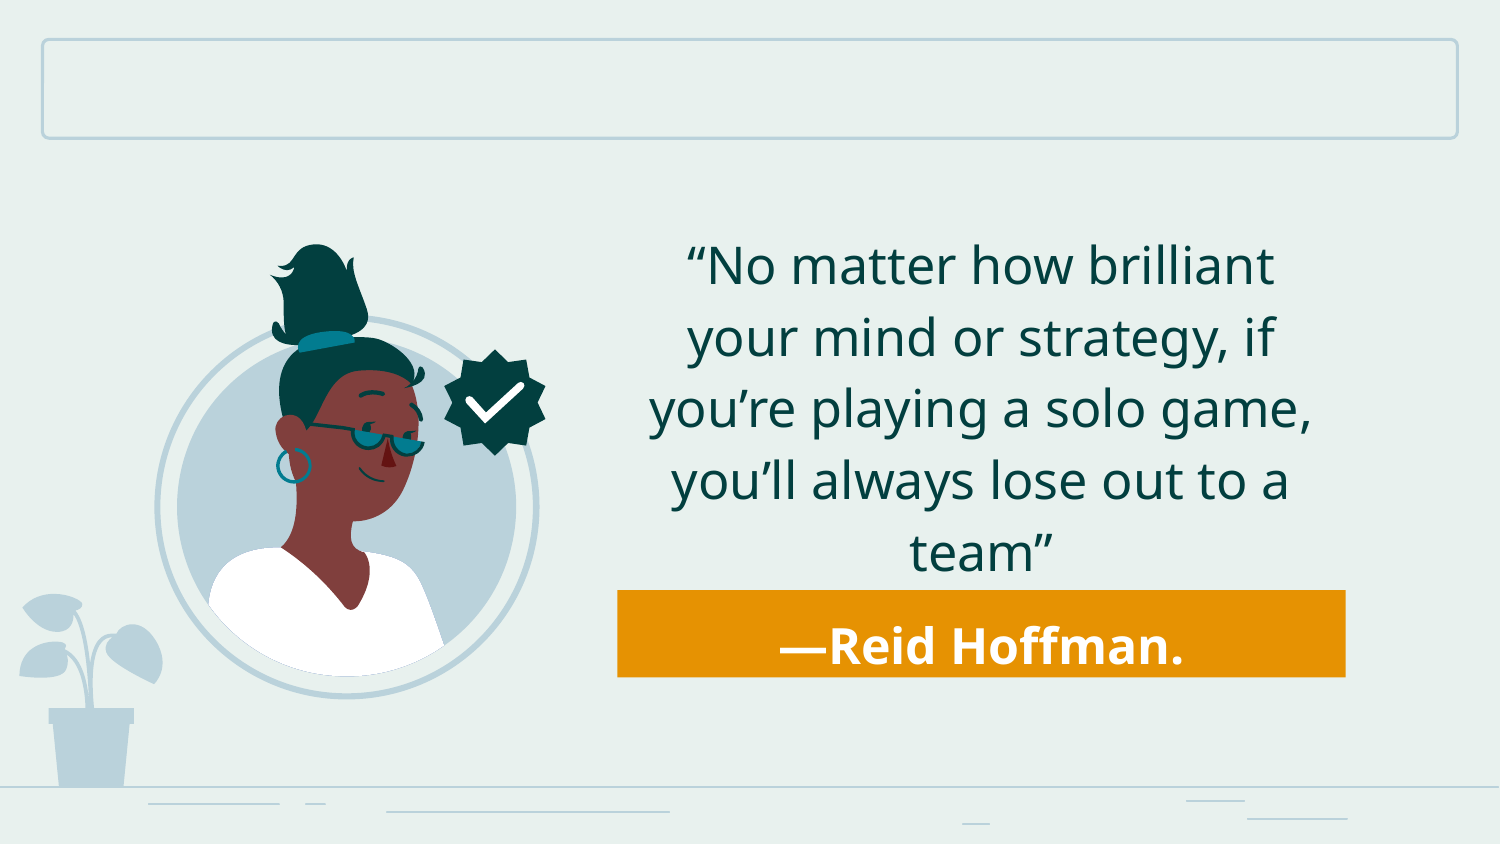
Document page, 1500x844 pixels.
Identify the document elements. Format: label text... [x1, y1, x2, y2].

subtitle “No matter how brilliant your mind or strategy, if you’re playing a solo game, you’ll always lose out to a team” [617, 266, 1346, 590]
title —Reid Hoffman. [617, 590, 1346, 678]
text_box [19, 593, 148, 787]
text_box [153, 243, 546, 700]
